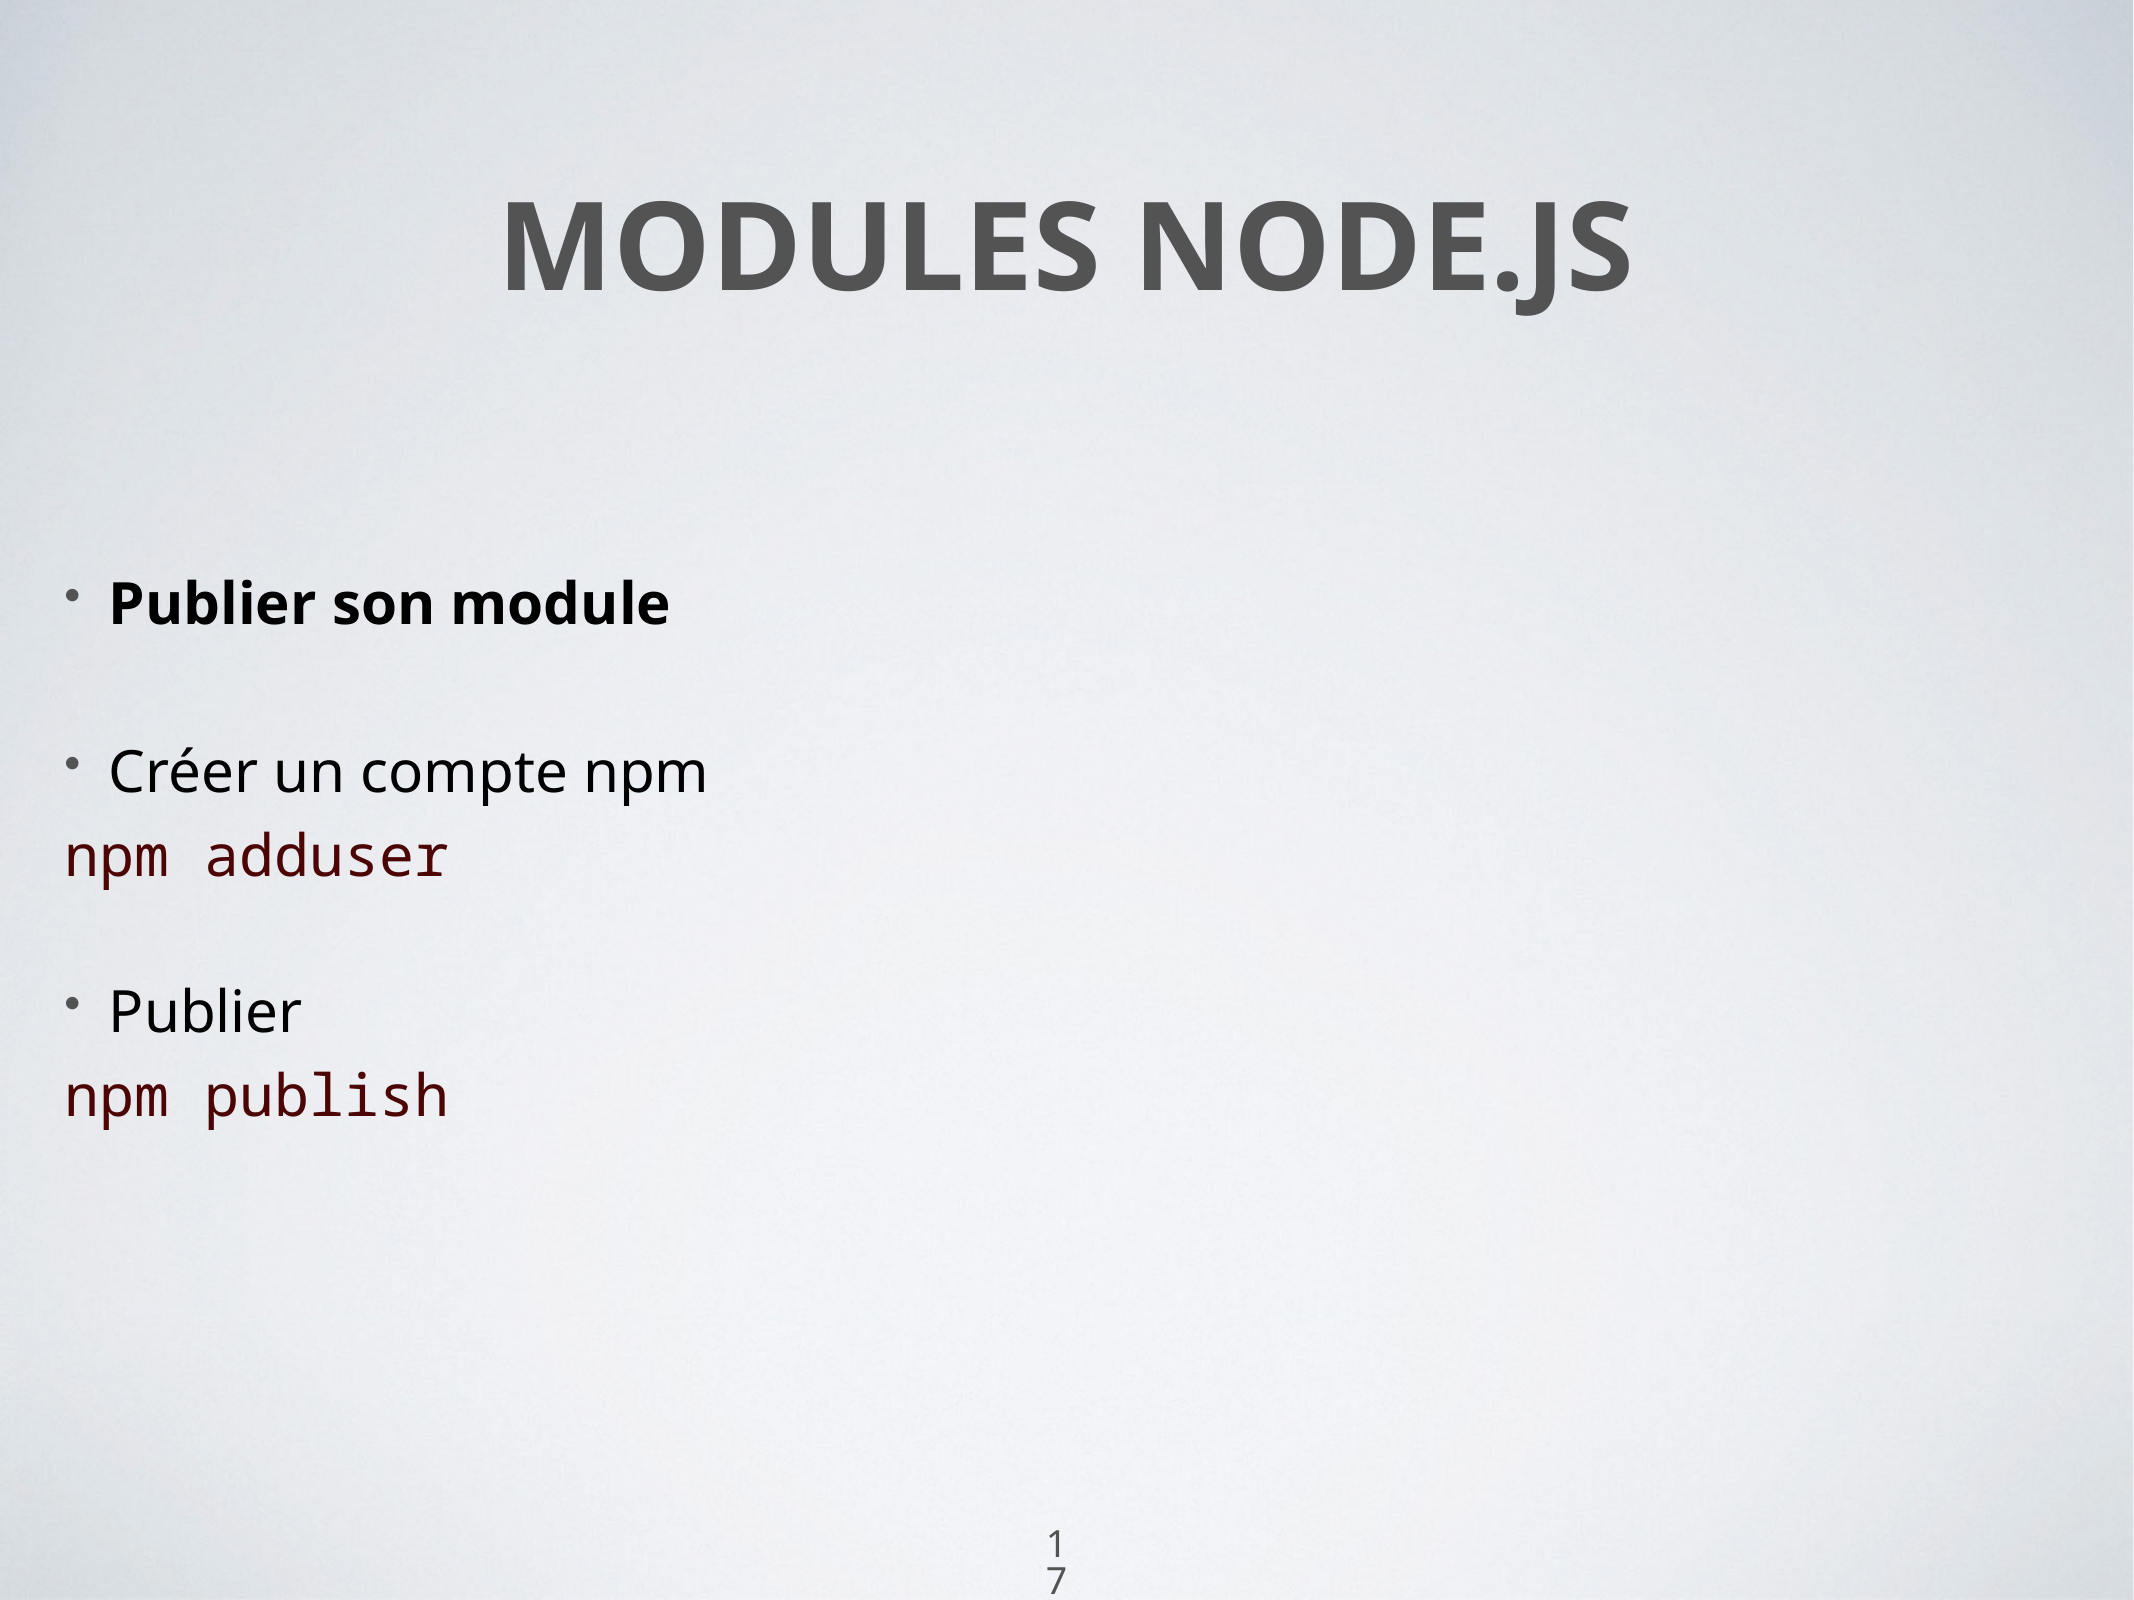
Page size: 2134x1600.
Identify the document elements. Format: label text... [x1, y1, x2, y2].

text_box Publier son module Créer un compte npm npm adduser Publier npm publish [56, 328, 1760, 1137]
title MODULES NODE.JS [57, 41, 2076, 443]
slide_number 17 [1036, 1520, 1095, 1580]
picture [0, 0, 2134, 1600]
